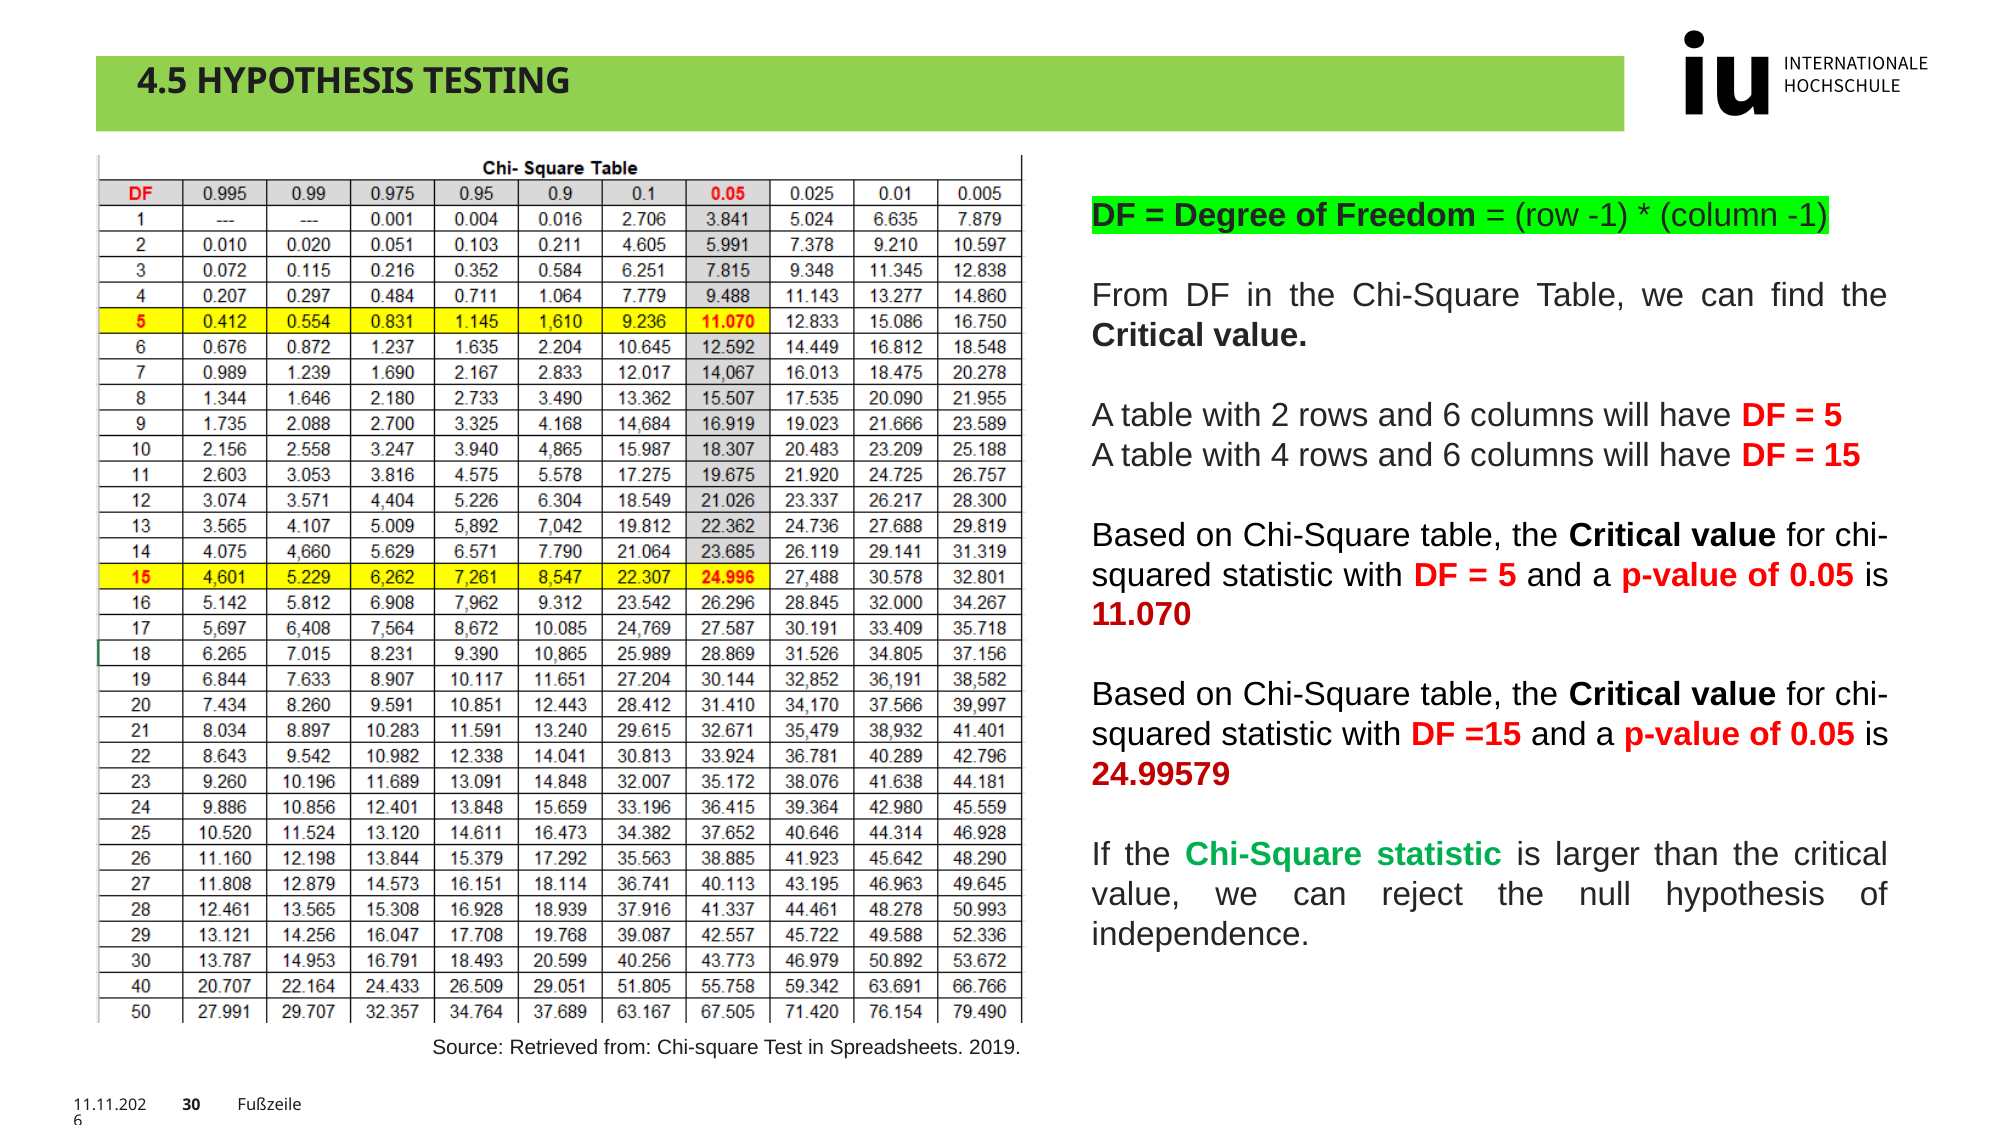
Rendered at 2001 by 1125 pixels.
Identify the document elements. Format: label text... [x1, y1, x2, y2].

picture [96, 155, 1026, 1023]
text_box Source: Retrieved from: Chi-square Test in Spreadsheets. 2019. [417, 1026, 1097, 1067]
picture [1628, 0, 1985, 172]
title 4.5 HYPOTHESIS TESTING [96, 56, 1625, 132]
footer Fußzeile [237, 1093, 1956, 1116]
slide_number 30 [157, 1093, 226, 1116]
text_box DF = Degree of Freedom = (row -1) * (column -1) From DF in the Chi-Square Table, we can find the Critical value. A table with 2 rows and 6 columns will have DF = 5 A table with 4 rows and 6 columns will have DF = 15 Based on Chi-Square table, the Critical value for chi-squared statistic with DF = 5 and a p-value of 0.05 is 11.070 Based on Chi-Square table, the Critical value for chi-squared statistic with DF =15 and a p-value of 0.05 is 24.99579 If the Chi-Square statistic is larger than the critical value, we can reject the null hypothesis of independence. [1076, 185, 1904, 1030]
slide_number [73, 1093, 151, 1116]
